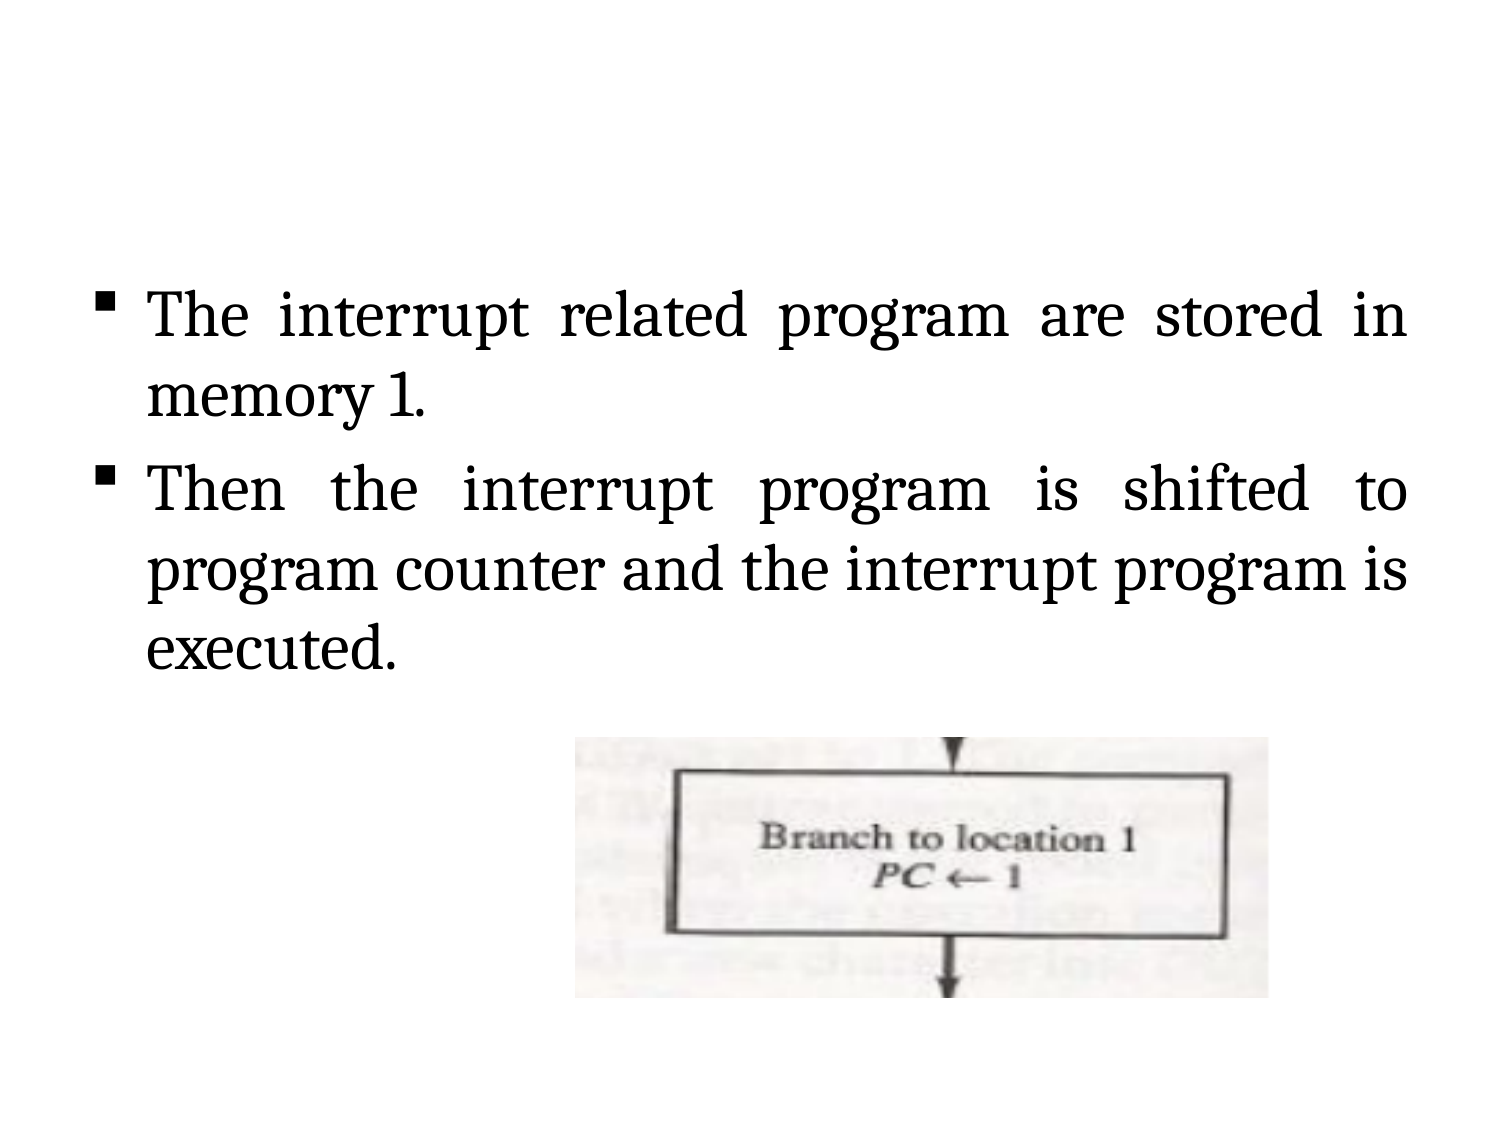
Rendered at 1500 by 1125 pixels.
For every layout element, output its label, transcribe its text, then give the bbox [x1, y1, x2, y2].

picture [574, 737, 1272, 998]
list The interrupt related program are stored in memory 1. Then the interrupt program is shifted to program counter and the interrupt program is executed. [75, 262, 1425, 1005]
